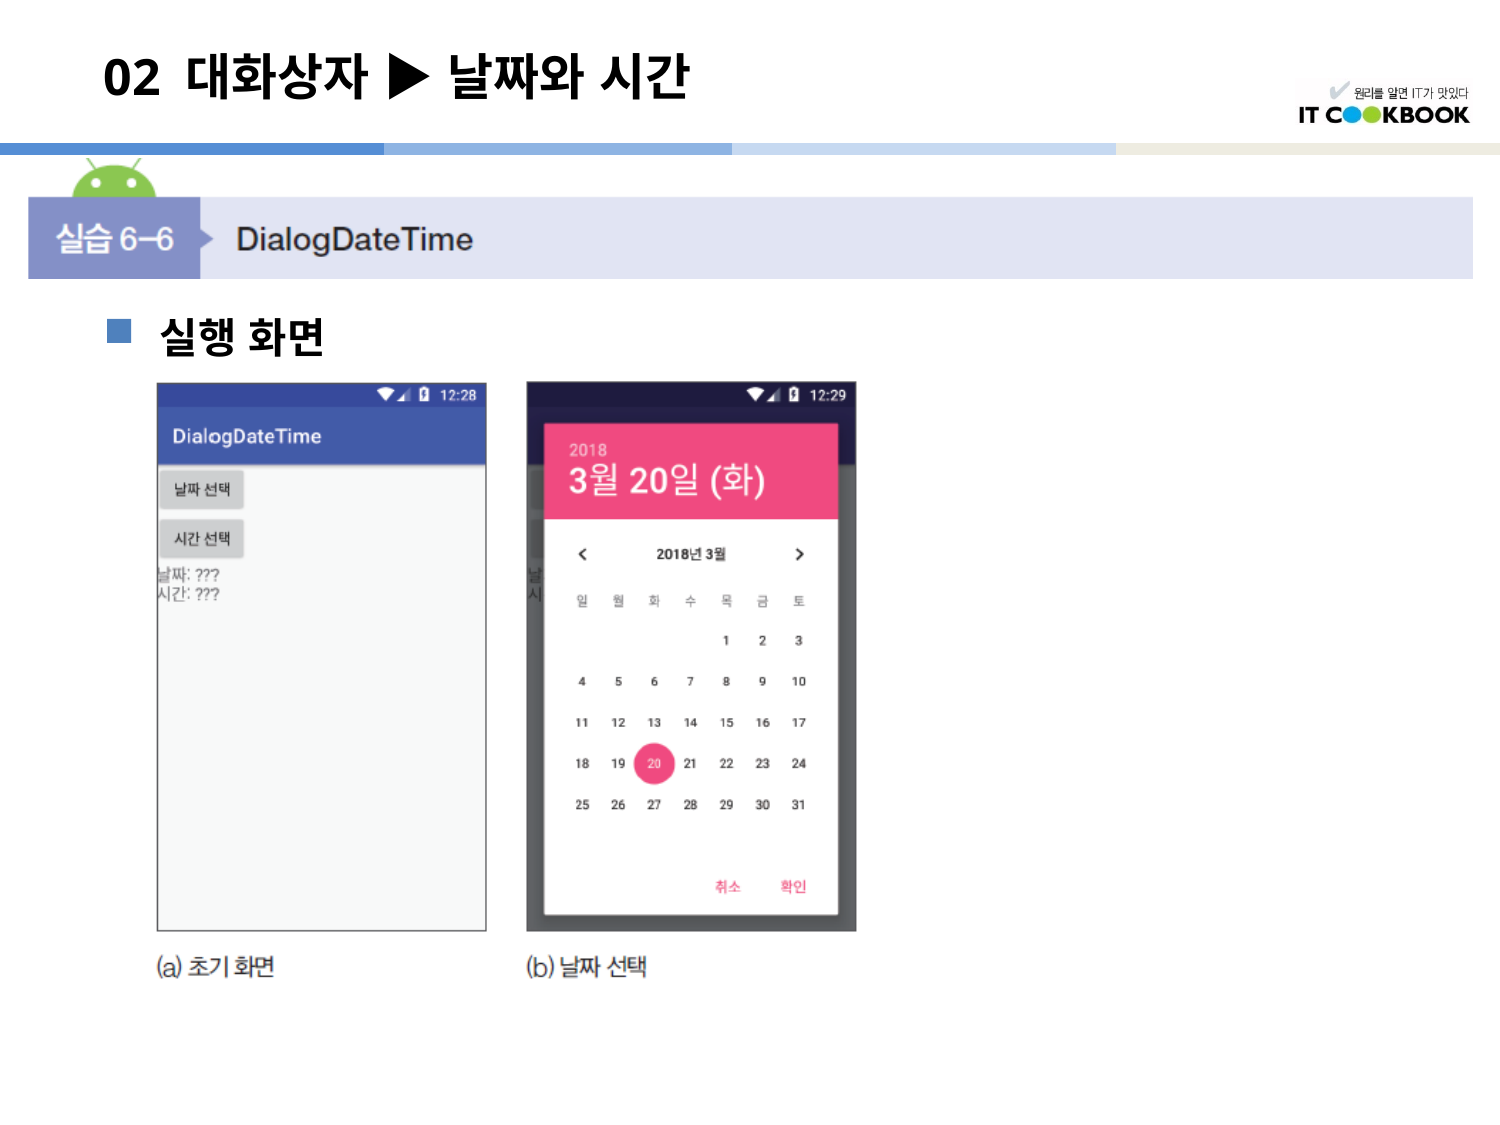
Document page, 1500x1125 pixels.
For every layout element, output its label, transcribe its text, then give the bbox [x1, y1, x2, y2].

picture [27, 158, 1473, 280]
picture [147, 373, 868, 991]
list 실행 화면 [88, 287, 1436, 1083]
picture [1295, 78, 1473, 125]
title 02 대화상자 ▶ 날짜와 시간 [88, 30, 1330, 121]
